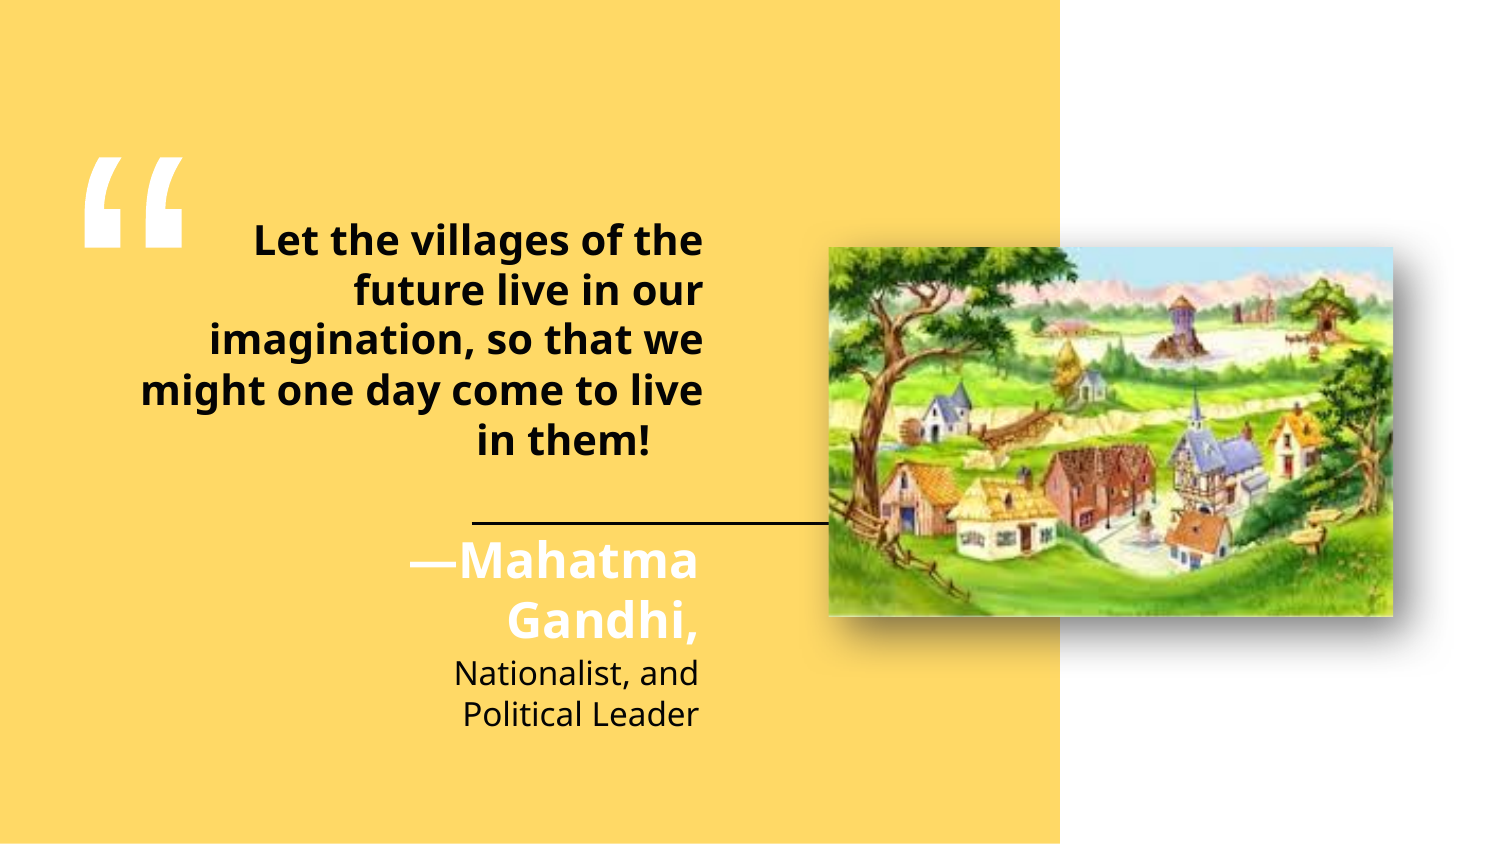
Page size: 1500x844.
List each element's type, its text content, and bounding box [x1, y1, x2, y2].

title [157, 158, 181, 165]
subtitle Let the villages of the future live in our imagination, so that we might one day come to live in them! [121, 165, 719, 479]
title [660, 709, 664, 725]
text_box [467, 520, 803, 535]
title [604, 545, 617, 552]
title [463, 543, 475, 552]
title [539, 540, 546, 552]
title THANK YOU [85, 158, 120, 247]
picture [828, 247, 1394, 617]
title —Mahatma Gandhi, Nationalist, and Political Leader [294, 552, 715, 709]
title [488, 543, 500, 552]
